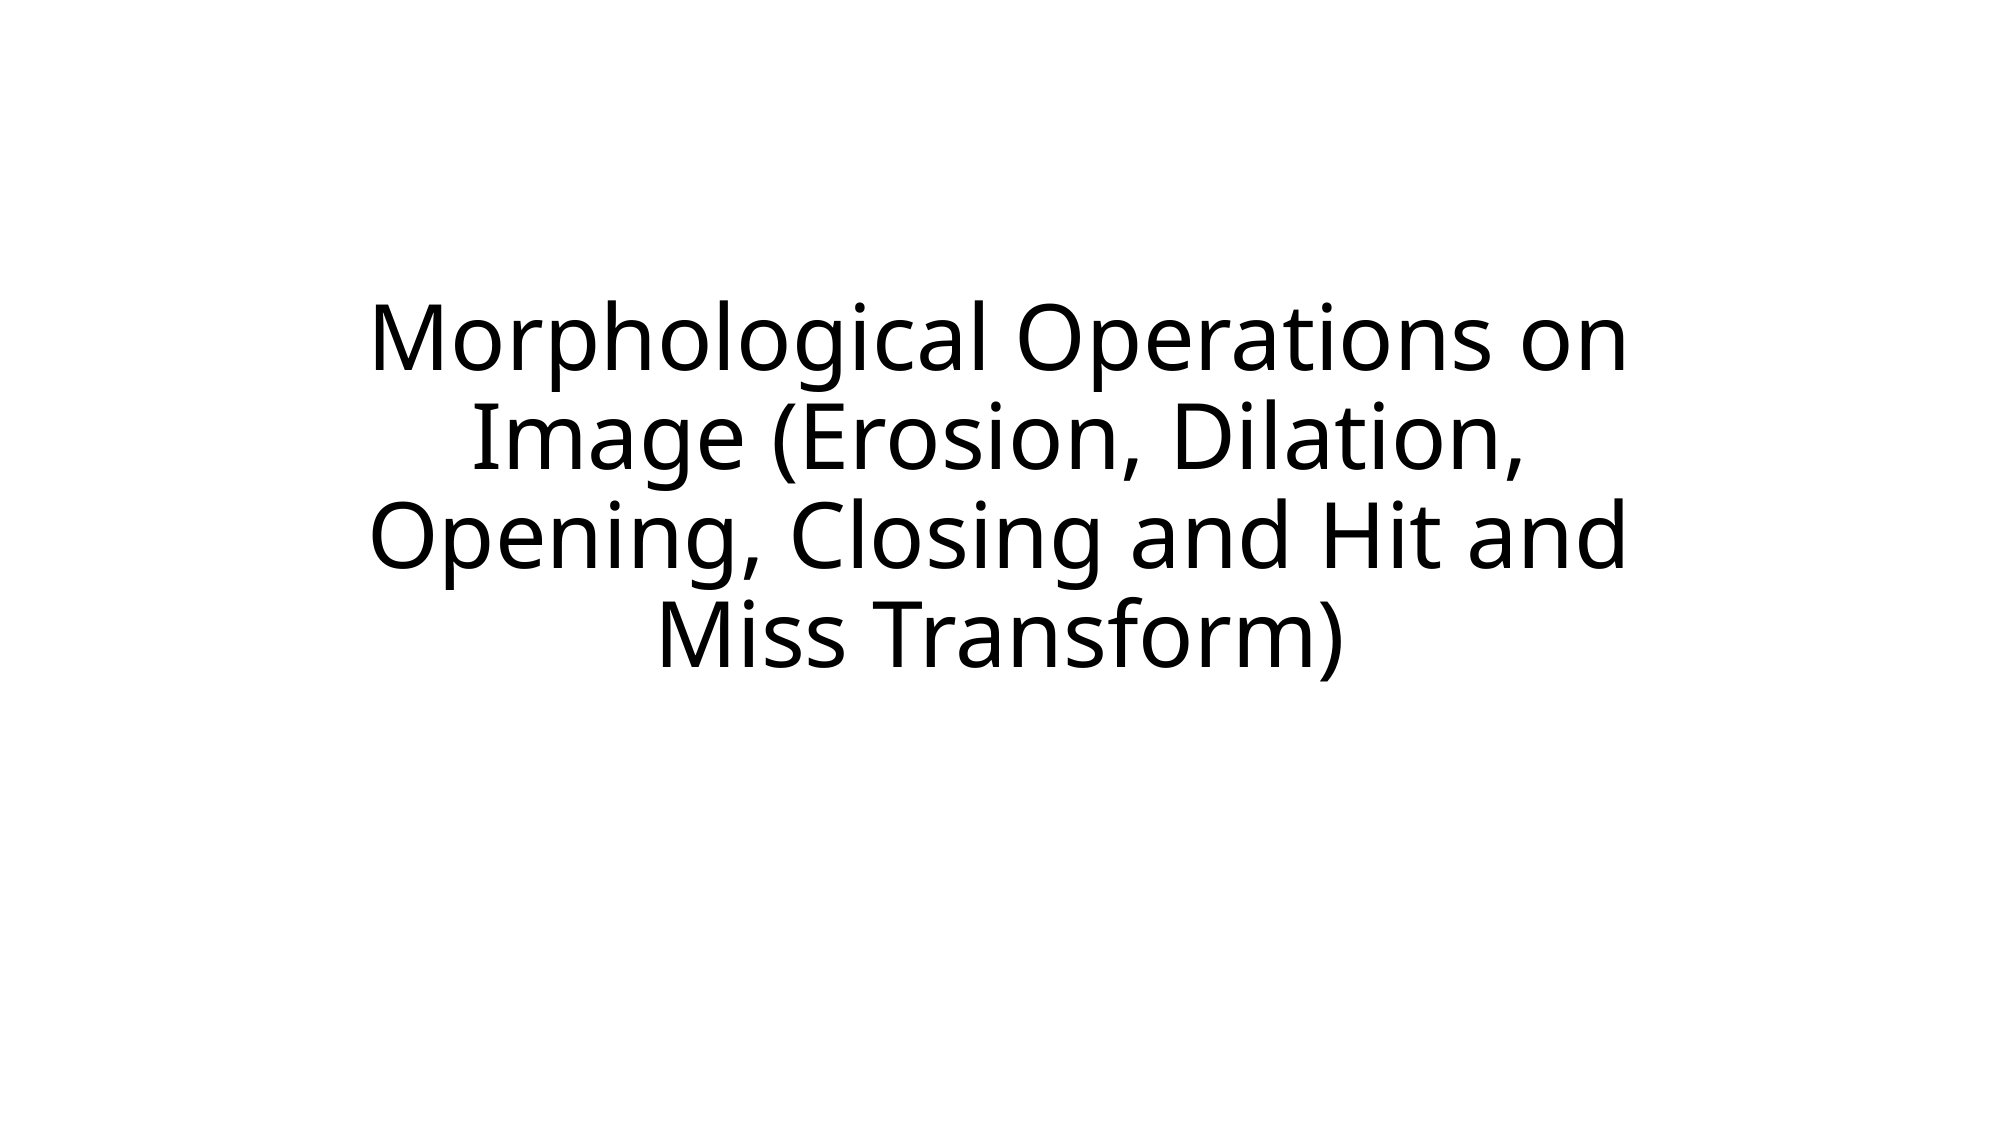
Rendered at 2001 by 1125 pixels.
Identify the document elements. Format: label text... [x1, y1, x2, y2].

title Morphological Operations on Image (Erosion, Dilation, Opening, Closing and Hit and Miss Transform) [249, 303, 1750, 695]
